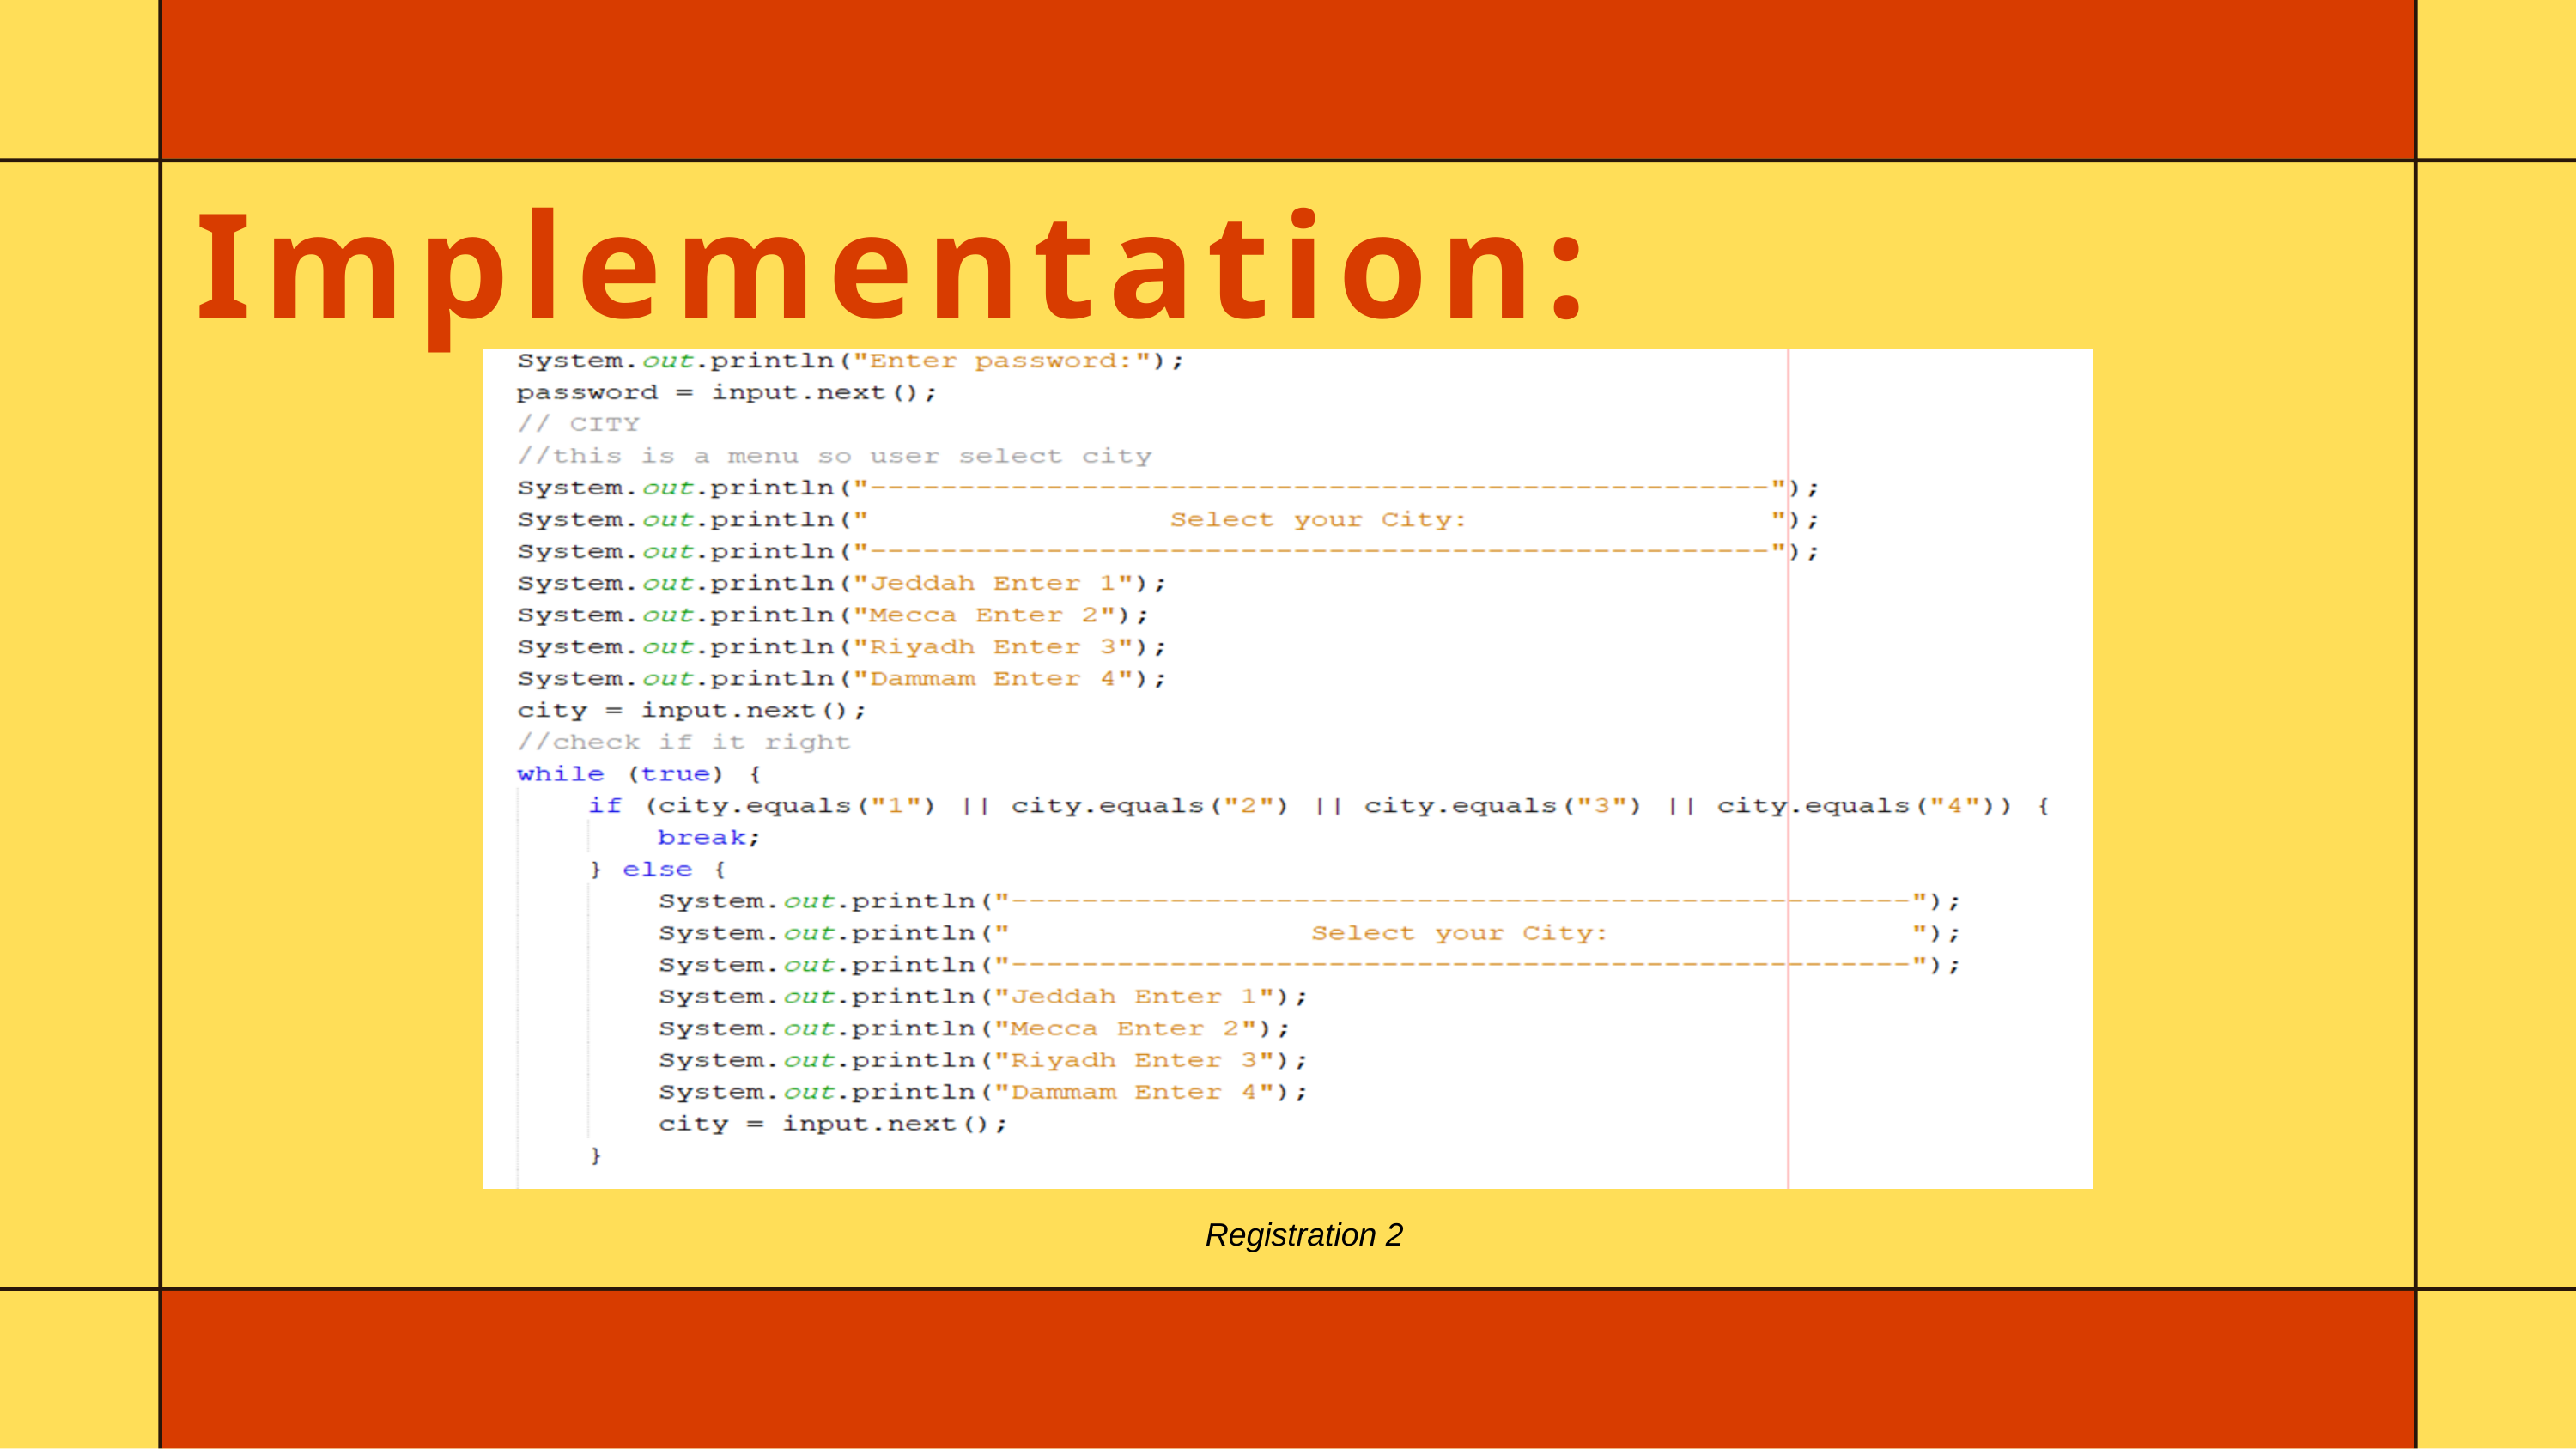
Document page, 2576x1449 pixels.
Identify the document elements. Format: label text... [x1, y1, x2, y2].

text_box Registration 2 [1193, 1207, 1426, 1258]
title Implementation: [193, 171, 1674, 415]
text_box [162, 1290, 2414, 1449]
picture [483, 349, 2093, 1189]
text_box [162, 0, 2414, 159]
